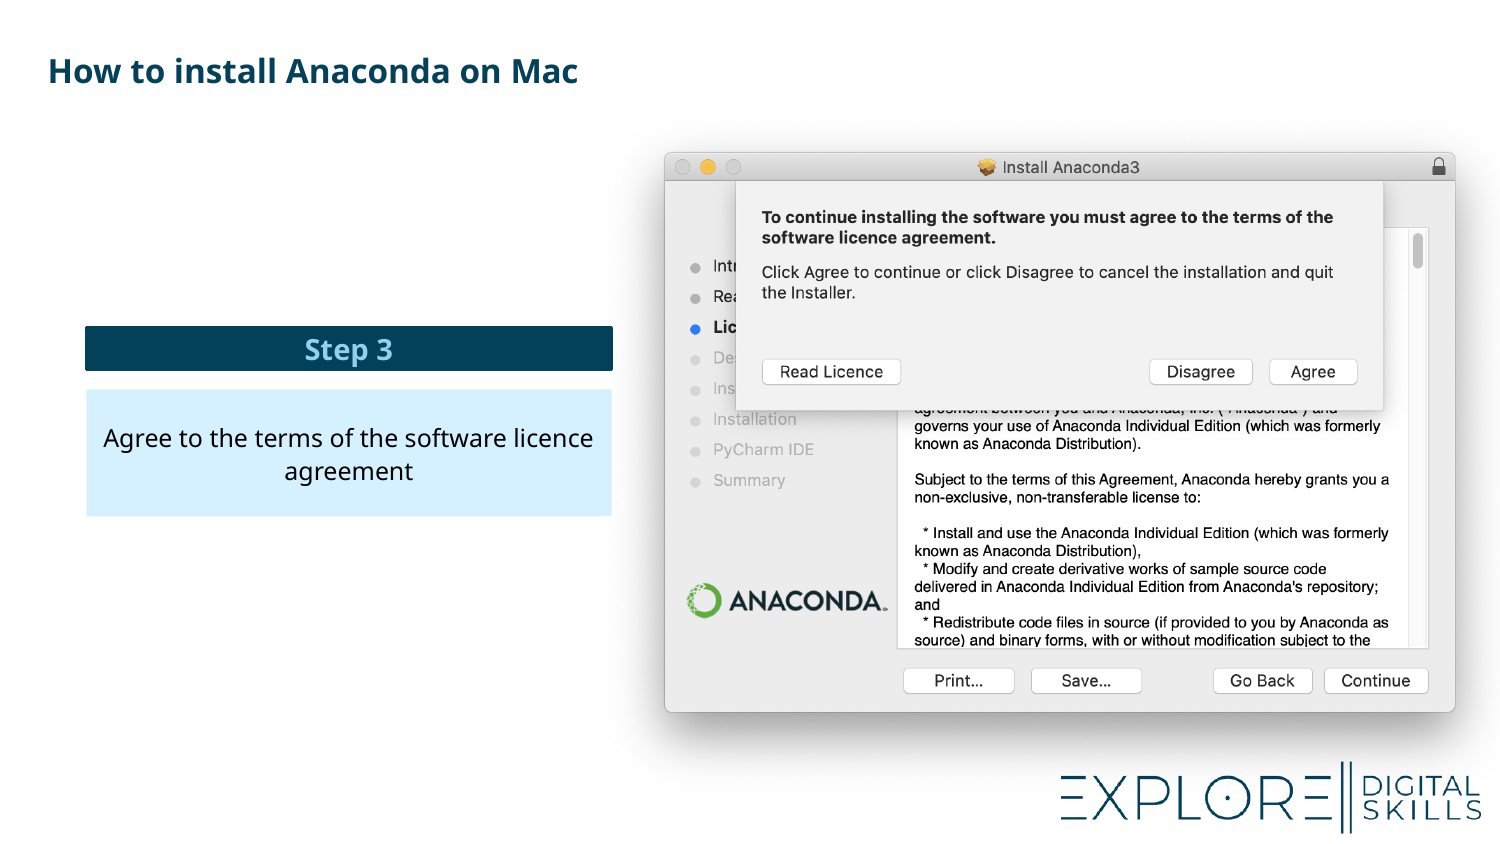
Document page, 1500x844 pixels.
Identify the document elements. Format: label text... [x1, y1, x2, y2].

text_box Agree to the terms of the software licence agreement [86, 389, 588, 517]
picture [0, 0, 1500, 844]
title How to install Anaconda on Mac [37, 19, 752, 121]
text_box Step 3 [86, 327, 588, 370]
